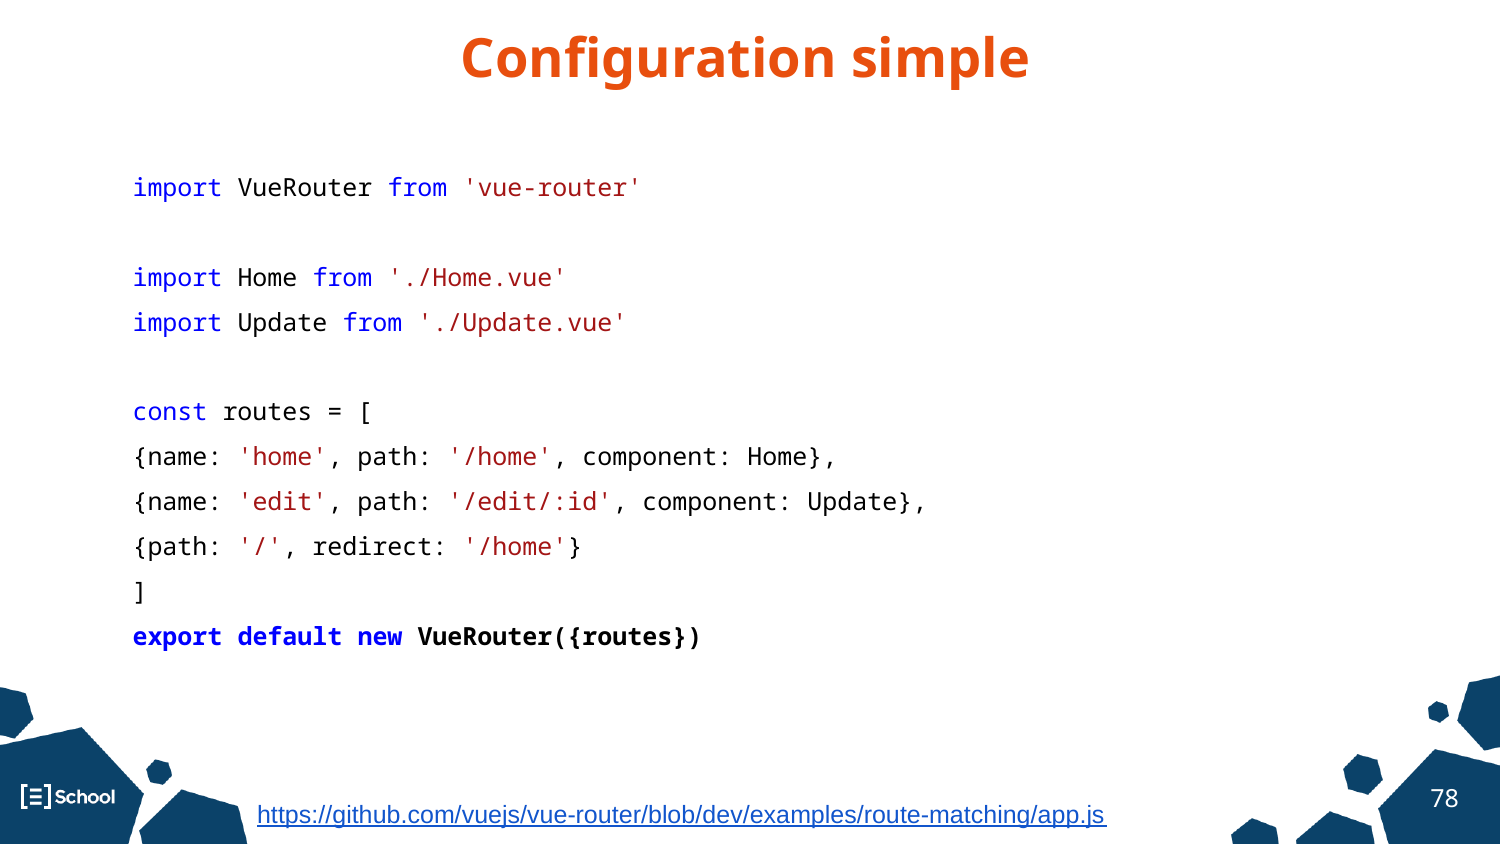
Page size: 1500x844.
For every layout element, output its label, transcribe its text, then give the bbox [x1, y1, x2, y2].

text_box import VueRouter from 'vue-router' import Home from './Home.vue' import Update from './Update.vue' const routes = [ {name: 'home', path: '/home', component: Home}, {name: 'edit', path: '/edit/:id', component: Update}, {path: '/', redirect: '/home'} ] export default new VueRouter({routes}) [117, 141, 1374, 703]
title Configuration simple [24, 8, 1467, 165]
picture [0, 0, 1500, 844]
slide_number ‹#› [1383, 767, 1474, 832]
text_box https://github.com/vuejs/vue-router/blob/dev/examples/route-matching/app.js [242, 783, 1129, 844]
